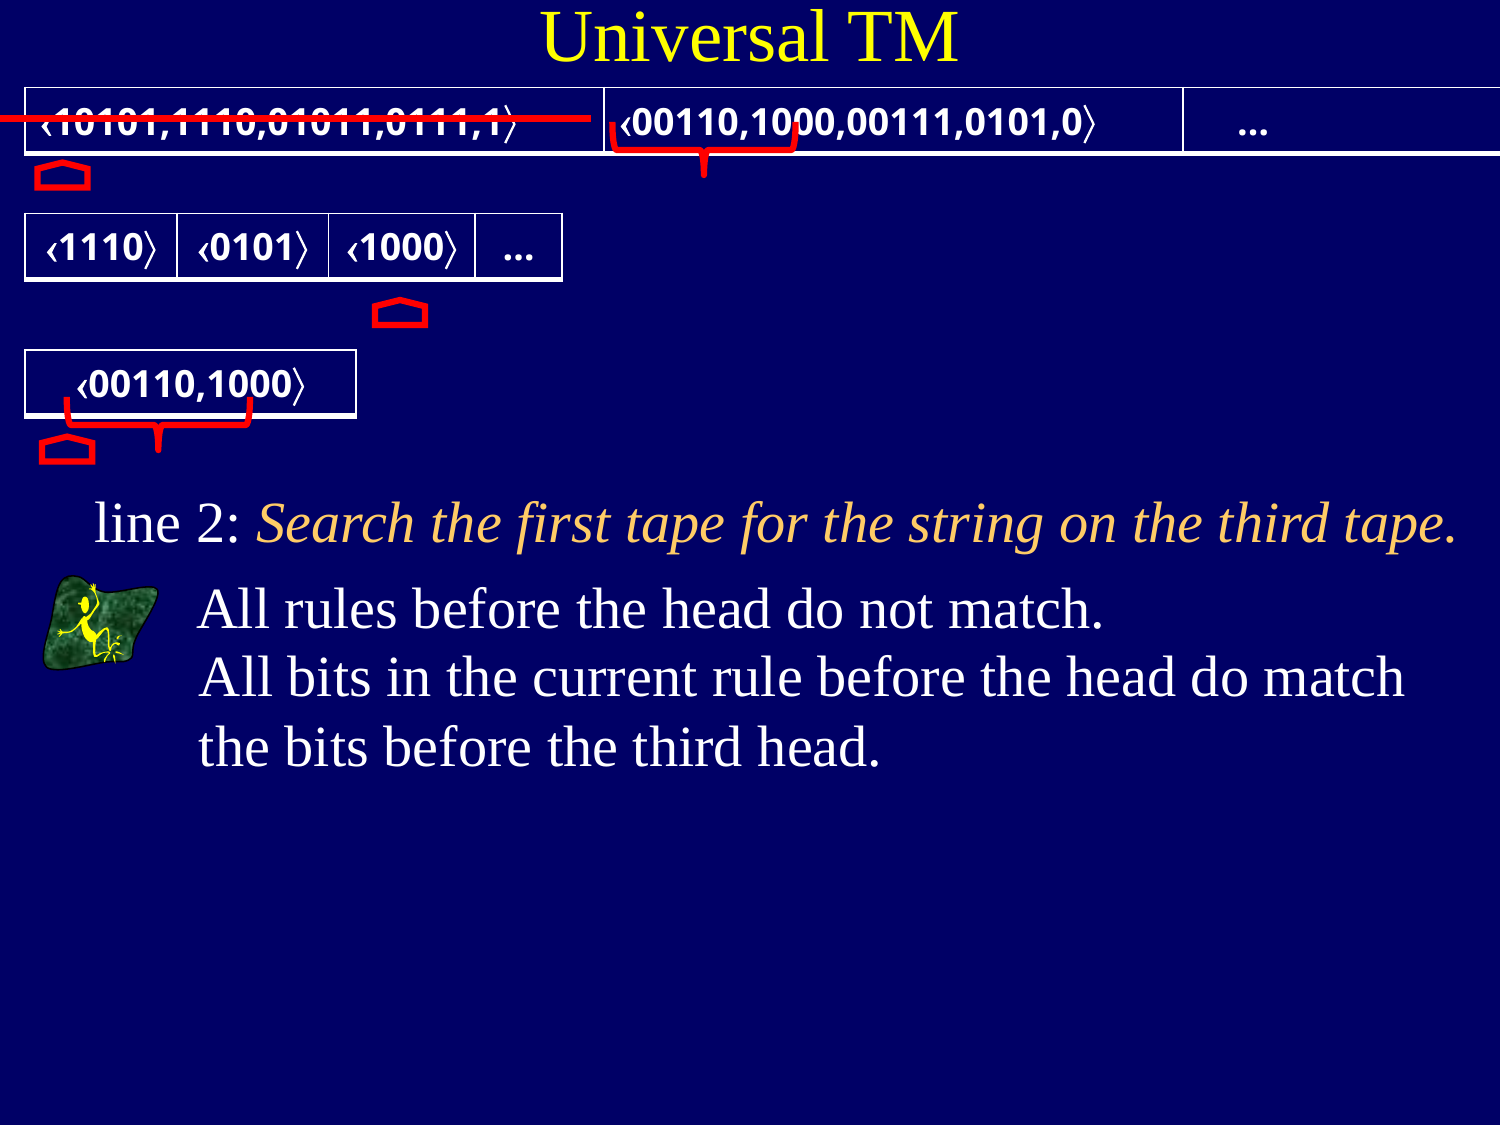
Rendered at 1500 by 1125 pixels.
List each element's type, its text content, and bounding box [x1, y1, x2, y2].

table_header 10101,1110,01011,0111,1 [26, 88, 603, 151]
table_header 00110,1000 [26, 351, 355, 413]
text_box Universal TM [112, 0, 1388, 87]
text_box [66, 399, 250, 451]
table_header … [476, 214, 561, 277]
table_header 1000 [329, 214, 474, 277]
text_box [42, 436, 93, 462]
table_header 0101 [178, 214, 328, 277]
text_box [612, 124, 796, 176]
text_box [375, 299, 426, 325]
table_header 1110 [26, 214, 176, 277]
table_header 00110,1000,00111,0101,0 [605, 88, 1182, 151]
text_box All bits in the current rule before the head do match the bits before the third head. [153, 630, 1500, 786]
text_box All rules before the head do not match. [151, 562, 1500, 630]
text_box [37, 574, 163, 676]
table_header … [1184, 88, 1500, 151]
text_box [37, 162, 88, 188]
text_box line 2: Search the first tape for the string on the third tape. [49, 476, 1500, 562]
